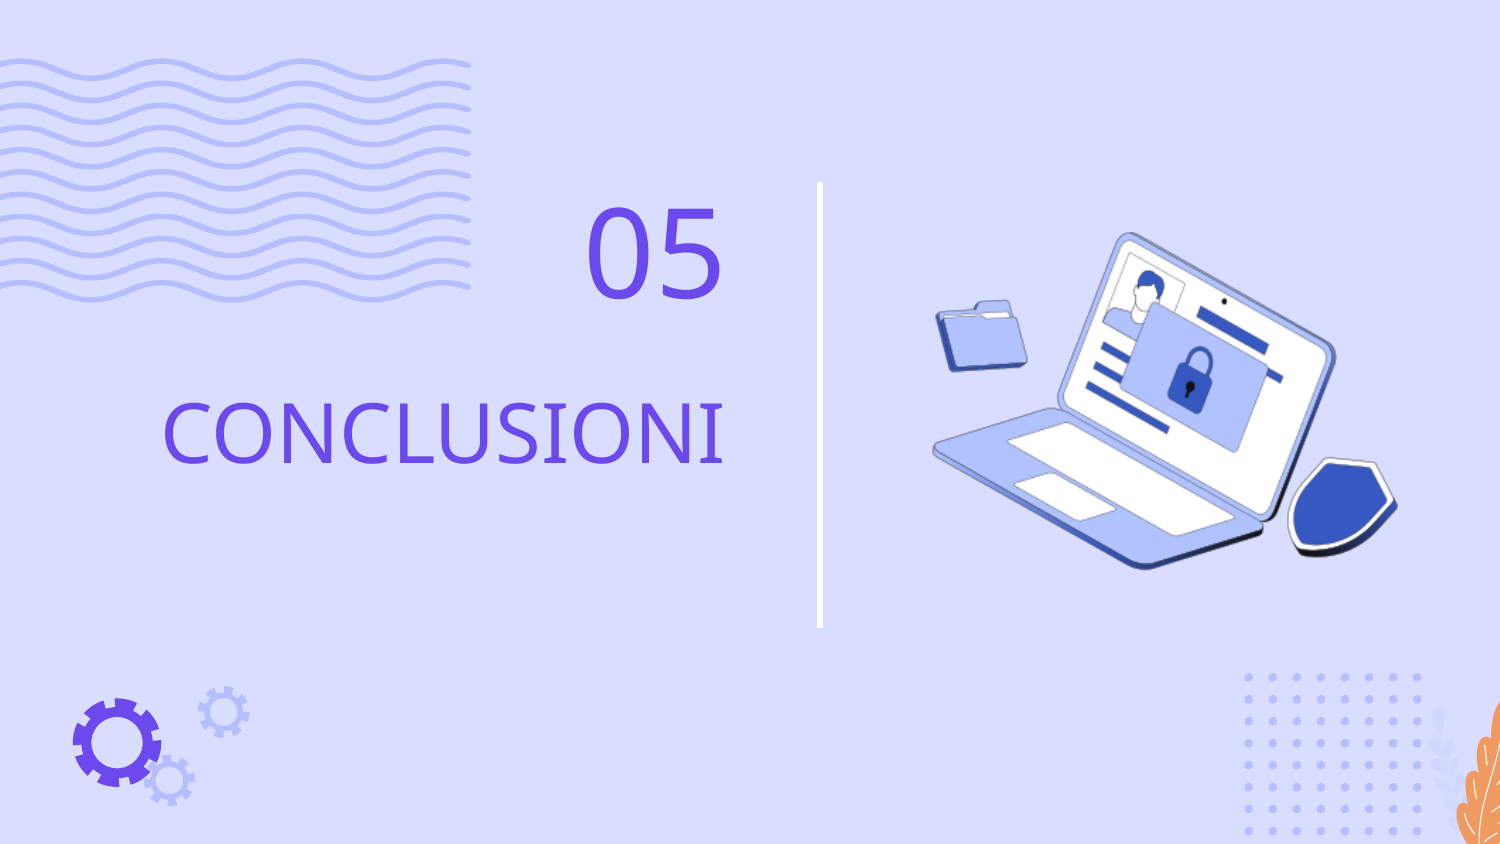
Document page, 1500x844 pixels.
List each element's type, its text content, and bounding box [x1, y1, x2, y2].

picture [892, 145, 1412, 665]
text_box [72, 685, 250, 807]
title 05 [520, 180, 742, 319]
title CONCLUSIONI [63, 325, 742, 535]
